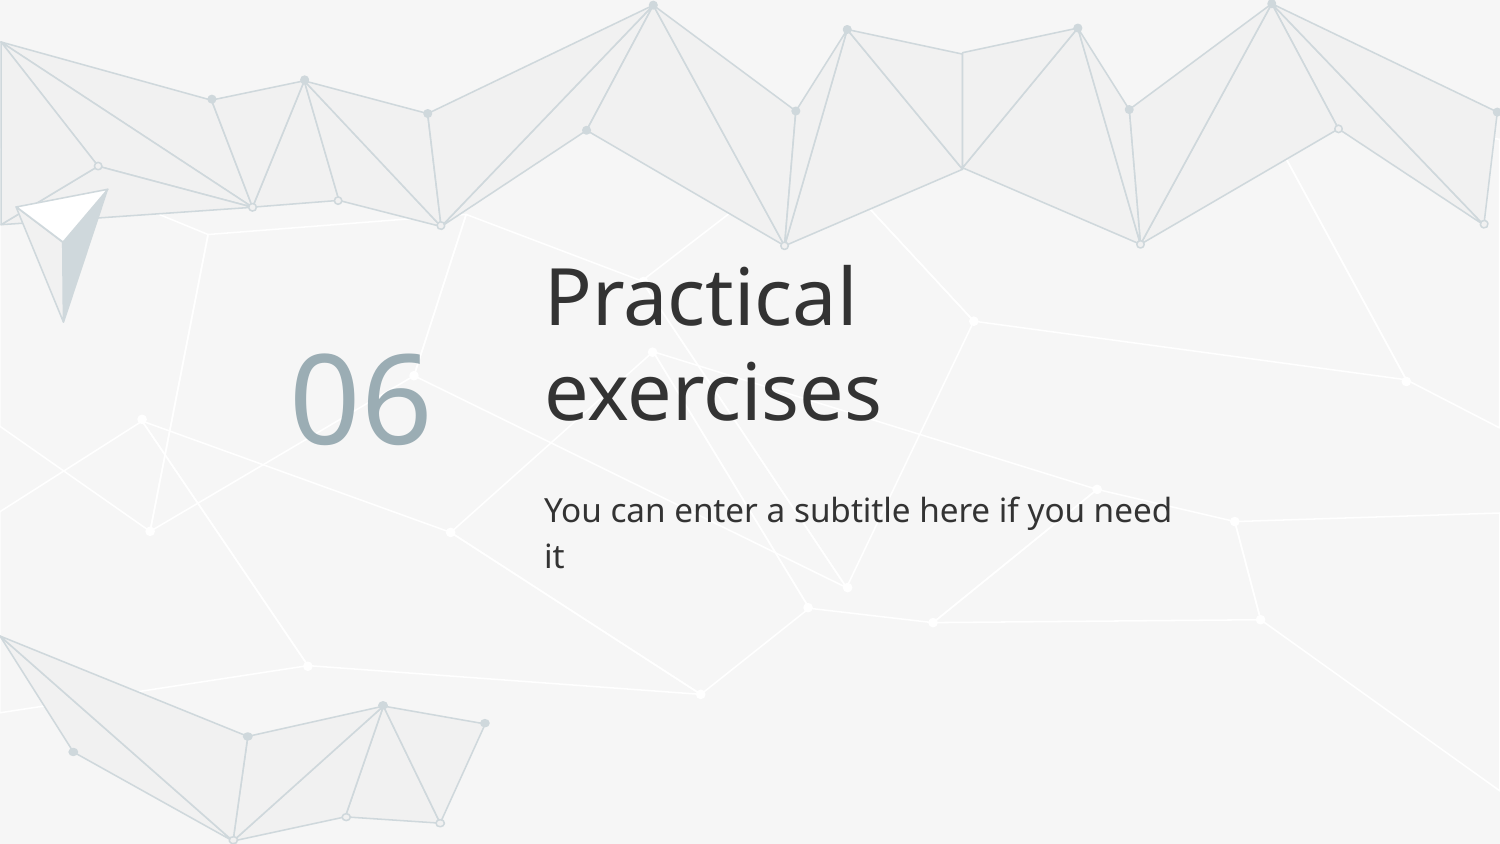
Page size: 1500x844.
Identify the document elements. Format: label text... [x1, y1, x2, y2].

subtitle You can enter a subtitle here if you need it [529, 468, 1206, 543]
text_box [0, 0, 1500, 329]
title Practical exercises [529, 338, 1226, 452]
title 06 [274, 338, 474, 452]
